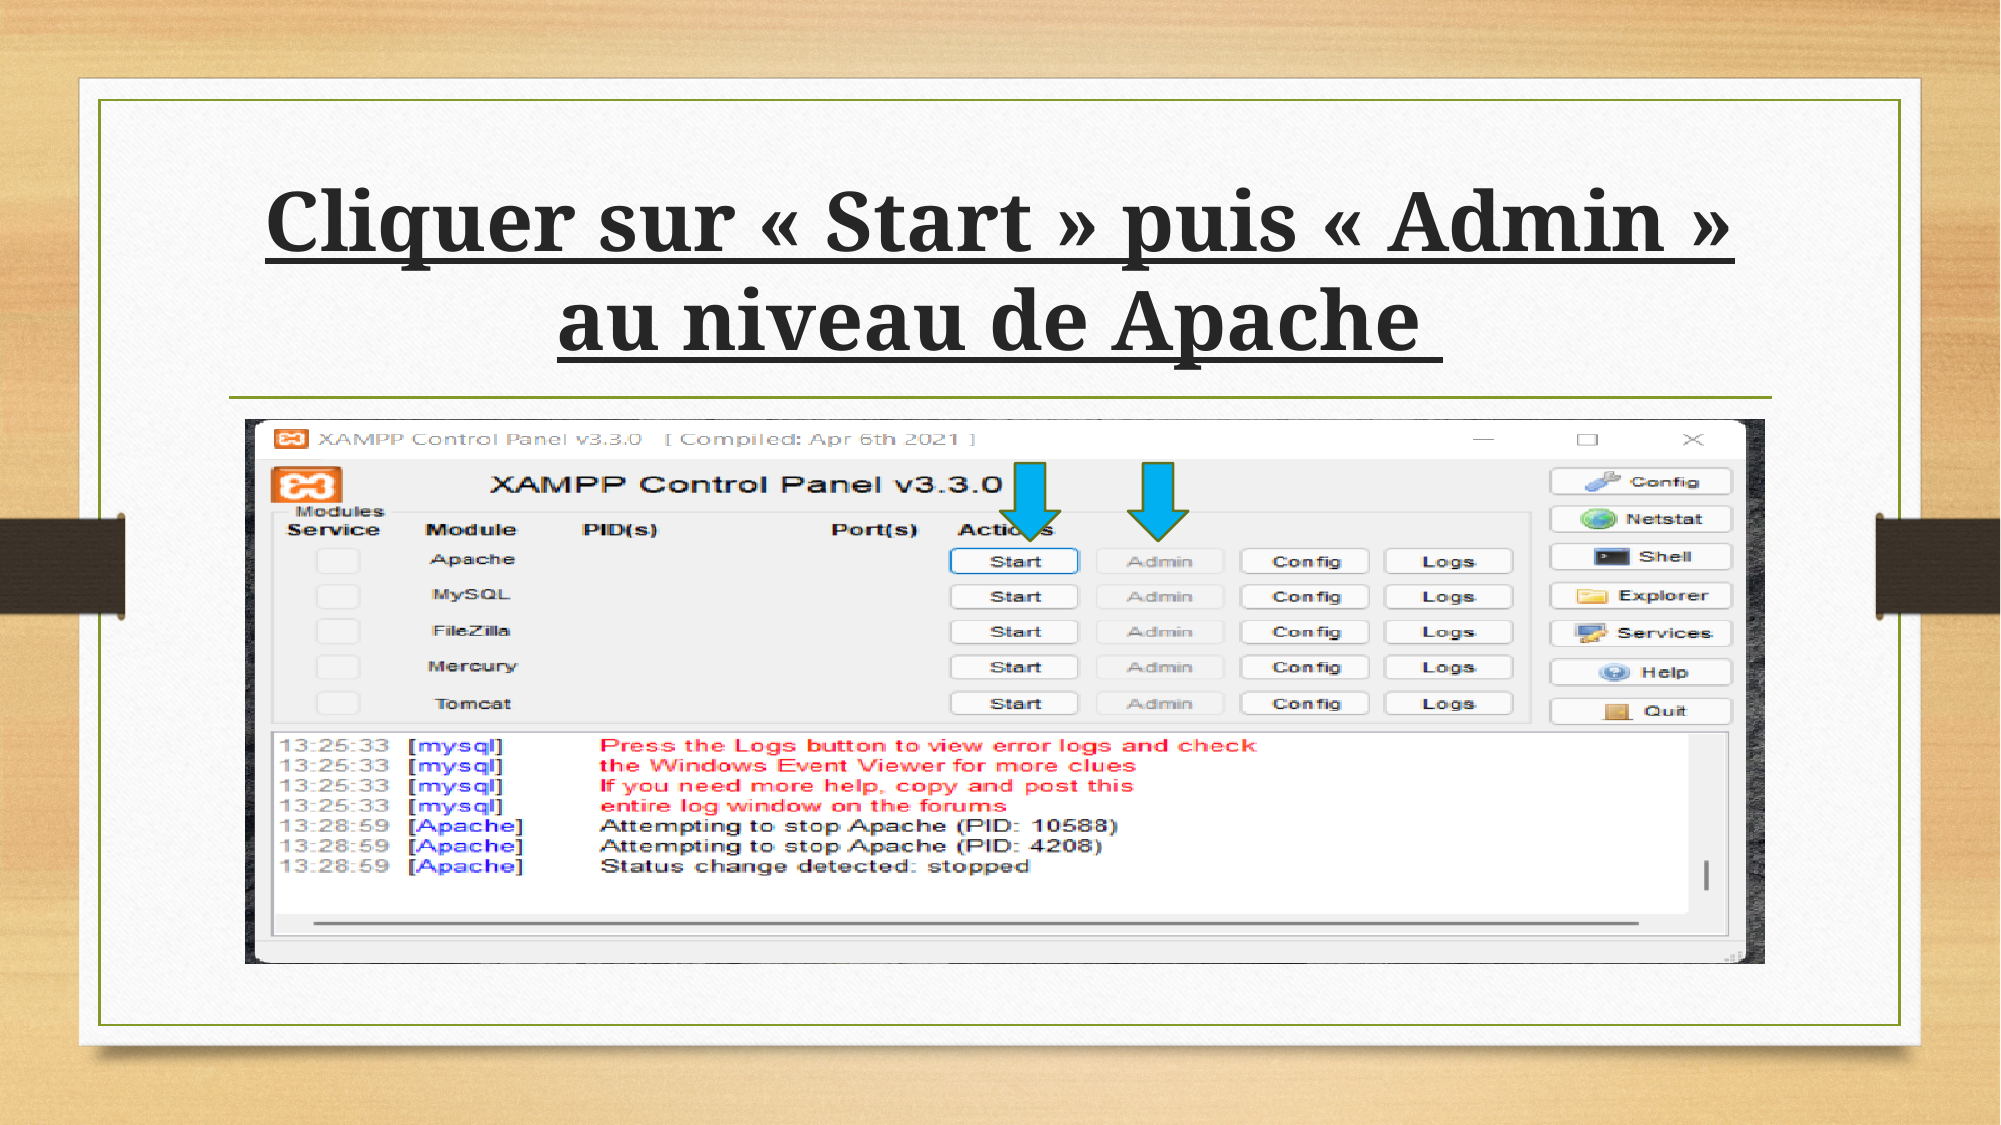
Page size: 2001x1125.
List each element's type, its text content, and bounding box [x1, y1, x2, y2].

title Cliquer sur « Start » puis « Admin » au niveau de Apache [212, 161, 1788, 375]
picture [0, 0, 2001, 1125]
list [245, 419, 1765, 964]
